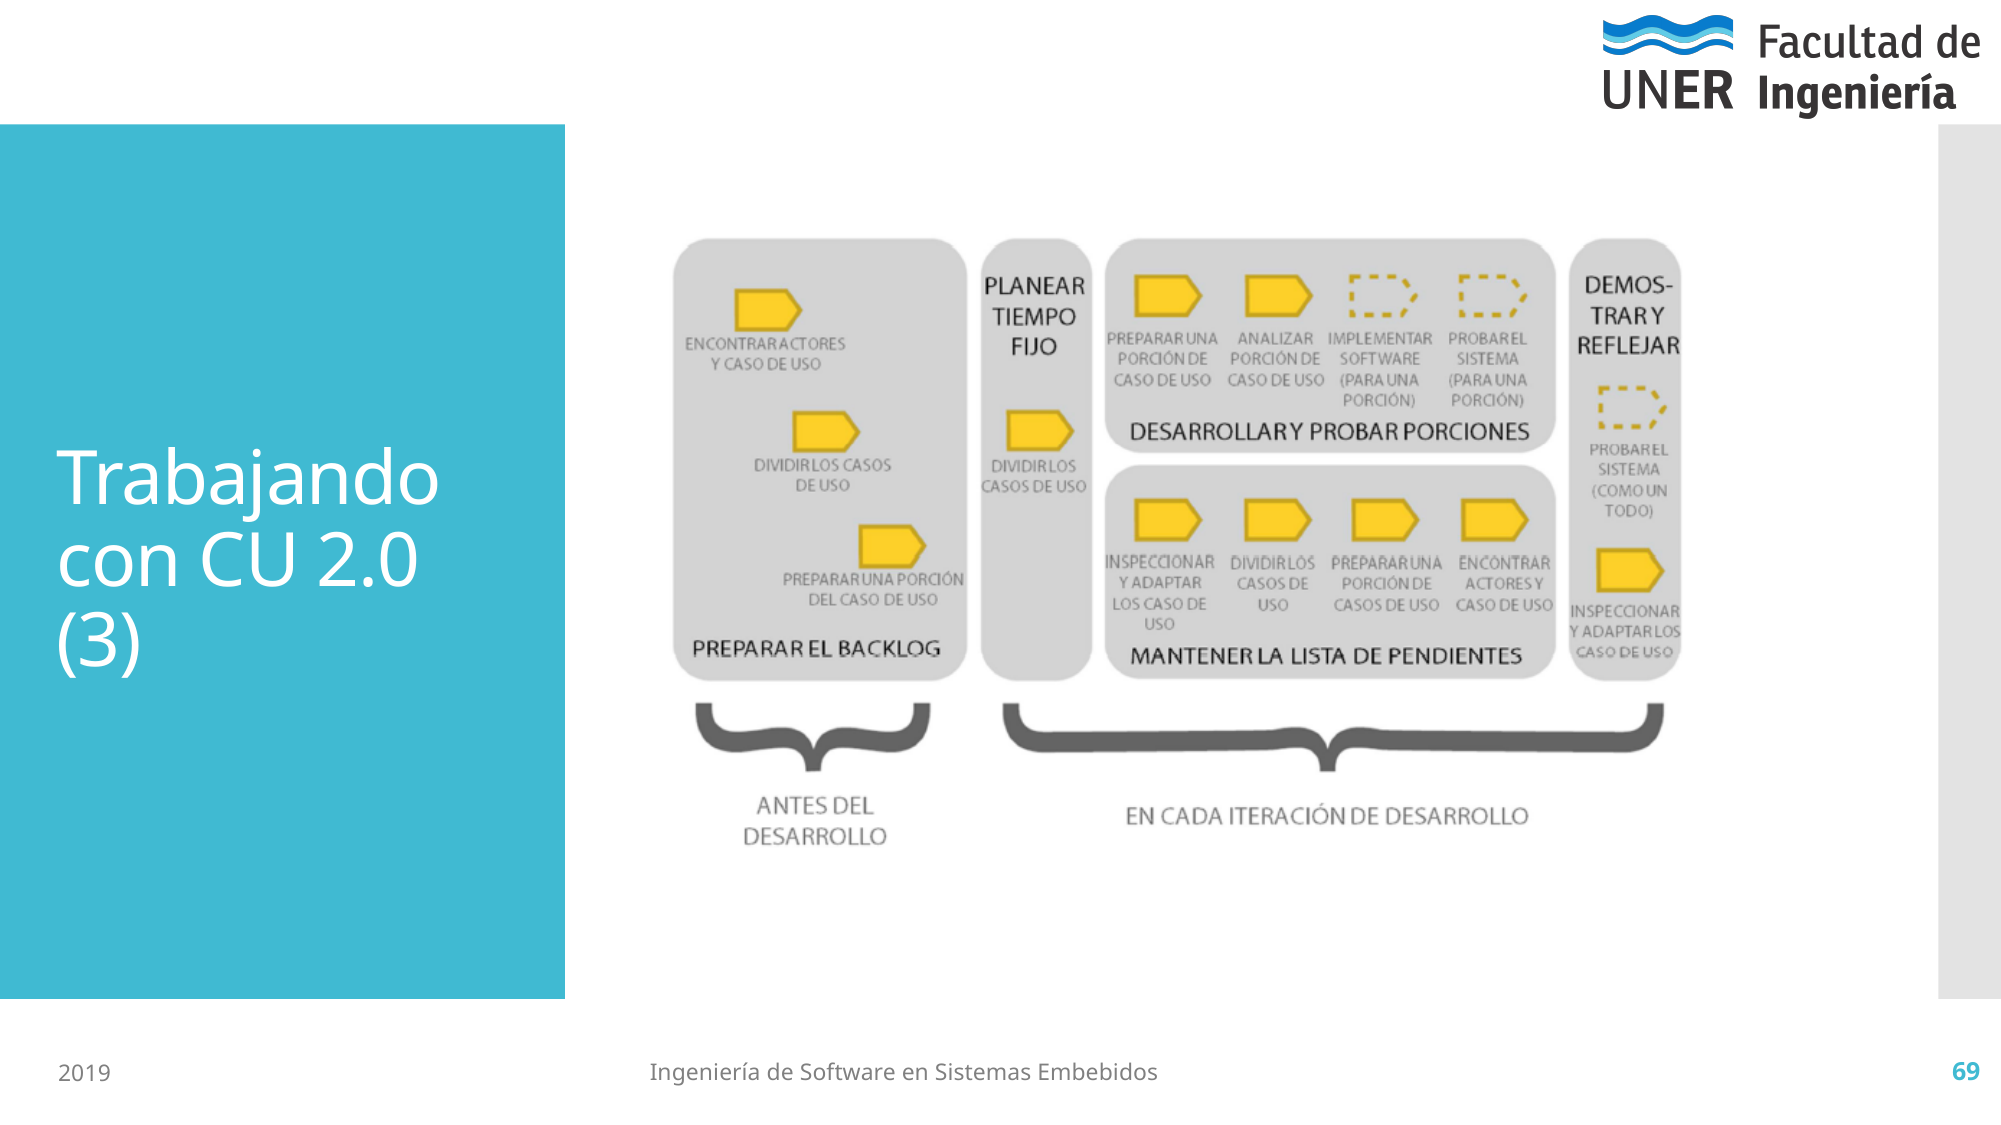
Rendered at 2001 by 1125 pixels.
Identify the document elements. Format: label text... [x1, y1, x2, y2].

picture [1587, 0, 1996, 134]
picture [634, 231, 1716, 855]
slide_number 69 [1744, 1042, 1996, 1103]
footer Ingeniería de Software en Sistemas Embebidos [634, 1042, 1605, 1103]
title Trabajando con CU 2.0 (3) [41, 184, 525, 940]
slide_number 2019 [43, 1042, 493, 1103]
